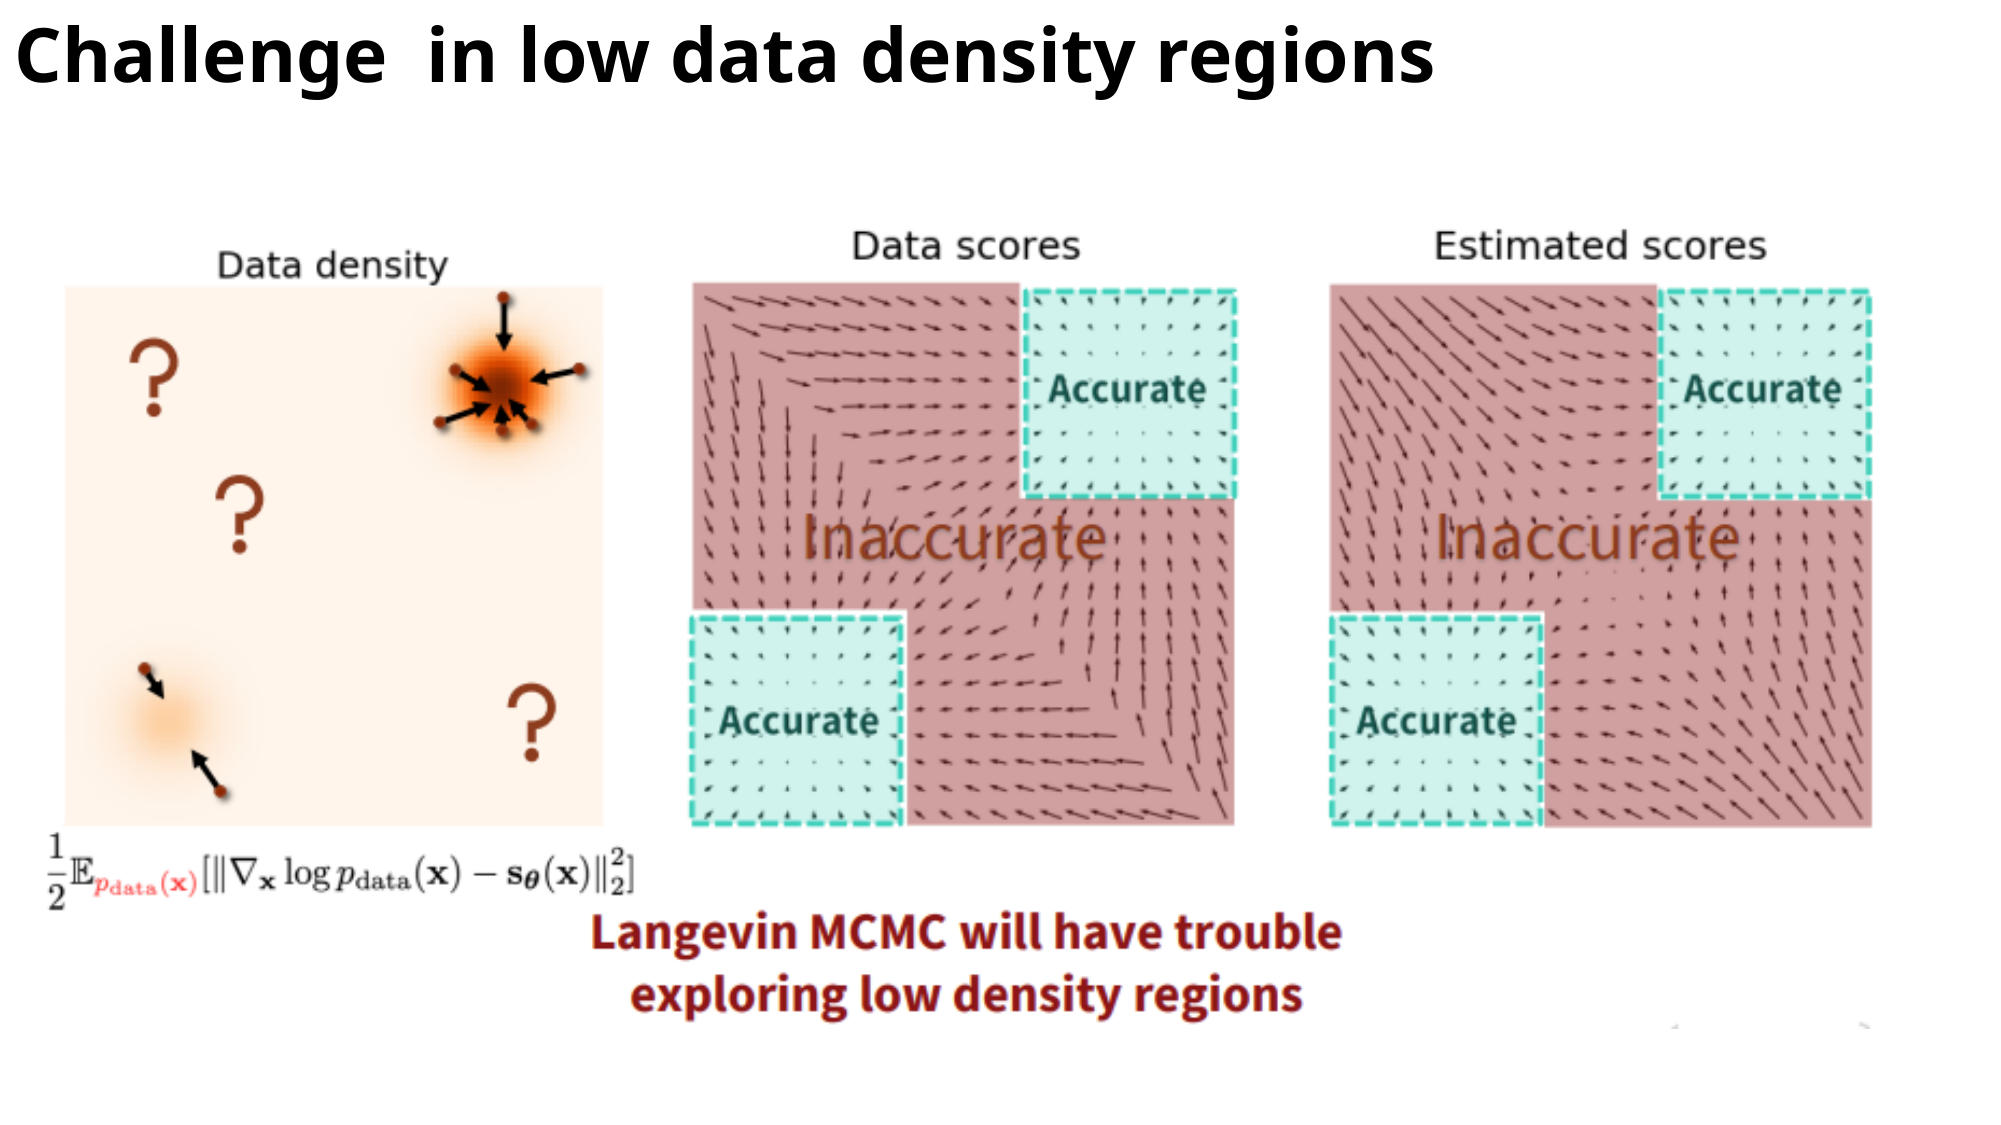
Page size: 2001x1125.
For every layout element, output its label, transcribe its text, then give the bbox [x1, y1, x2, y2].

picture [17, 204, 1892, 1029]
text_box Challenge in low data density regions [0, 0, 1518, 105]
